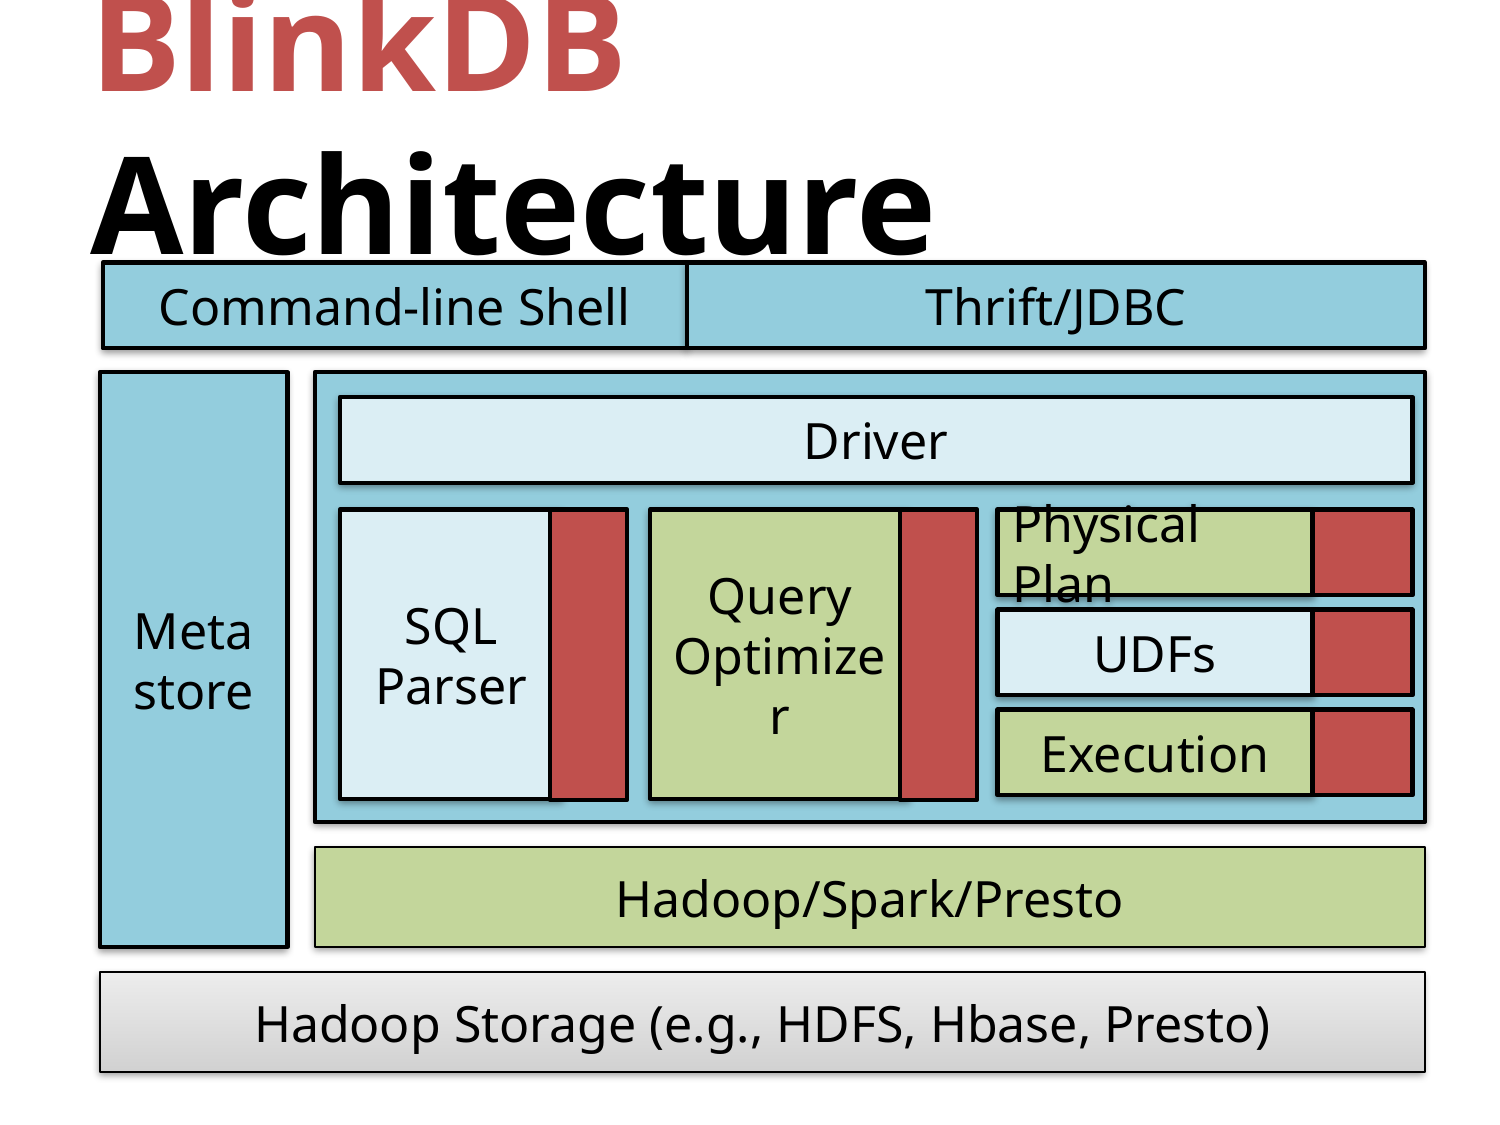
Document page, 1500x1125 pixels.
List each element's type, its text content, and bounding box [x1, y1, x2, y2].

text_box [1310, 507, 1415, 597]
text_box SQL Parser [338, 507, 548, 801]
text_box Query Optimizer [648, 507, 898, 801]
text_box Hadoop Storage (e.g., HDFS, Hbase, Presto) [99, 971, 1426, 1073]
text_box Driver [338, 395, 1415, 485]
title BlinkDB Architecture [75, 24, 1425, 213]
text_box [898, 507, 979, 802]
text_box Thrift/JDBC [685, 260, 1427, 350]
text_box Execution [995, 707, 1310, 797]
text_box [1310, 607, 1415, 697]
text_box UDFs [995, 607, 1310, 697]
text_box [313, 370, 1427, 824]
text_box Physical Plan [995, 507, 1310, 597]
text_box [1310, 707, 1415, 797]
text_box Command-line Shell [101, 260, 685, 350]
text_box Meta store [98, 370, 290, 949]
text_box Hadoop/Spark/Presto [314, 846, 1426, 948]
text_box [548, 507, 629, 802]
